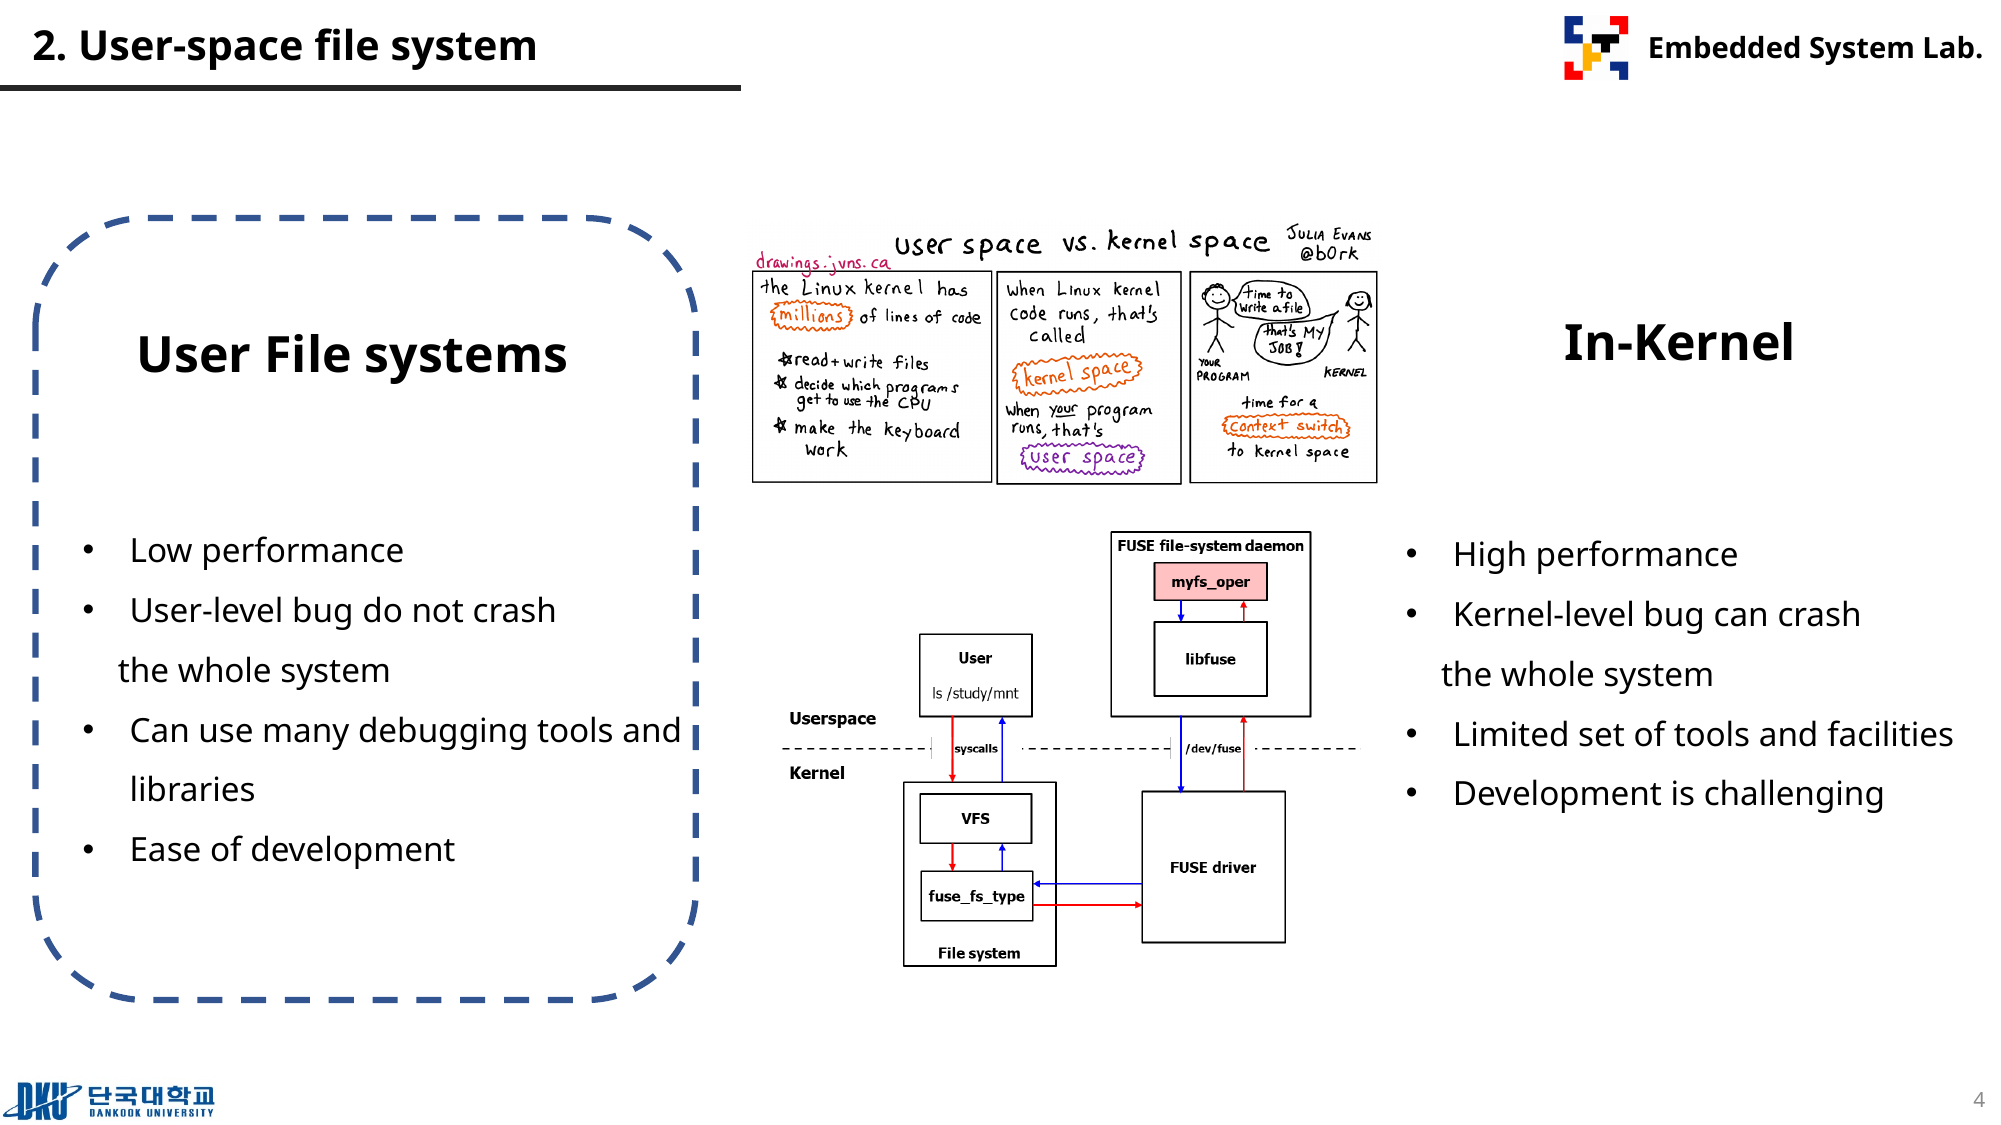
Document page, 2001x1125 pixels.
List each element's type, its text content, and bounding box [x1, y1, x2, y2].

picture [762, 531, 1362, 970]
text_box Low performance User-level bug do not crash the whole system Can use many debugging tools and libraries Ease of development [688, 501, 746, 936]
text_box [34, 216, 697, 1002]
picture [0, 1076, 217, 1125]
picture [1563, 15, 1629, 81]
slide_number 4 [1550, 1076, 2000, 1125]
text_box High performance Kernel-level bug can crash the whole system Limited set of tools and facilities Development is challenging [1391, 505, 2000, 820]
title 2. User-space file system [17, 17, 1474, 78]
picture [745, 217, 1381, 487]
text_box In-Kernel [1549, 302, 1853, 378]
